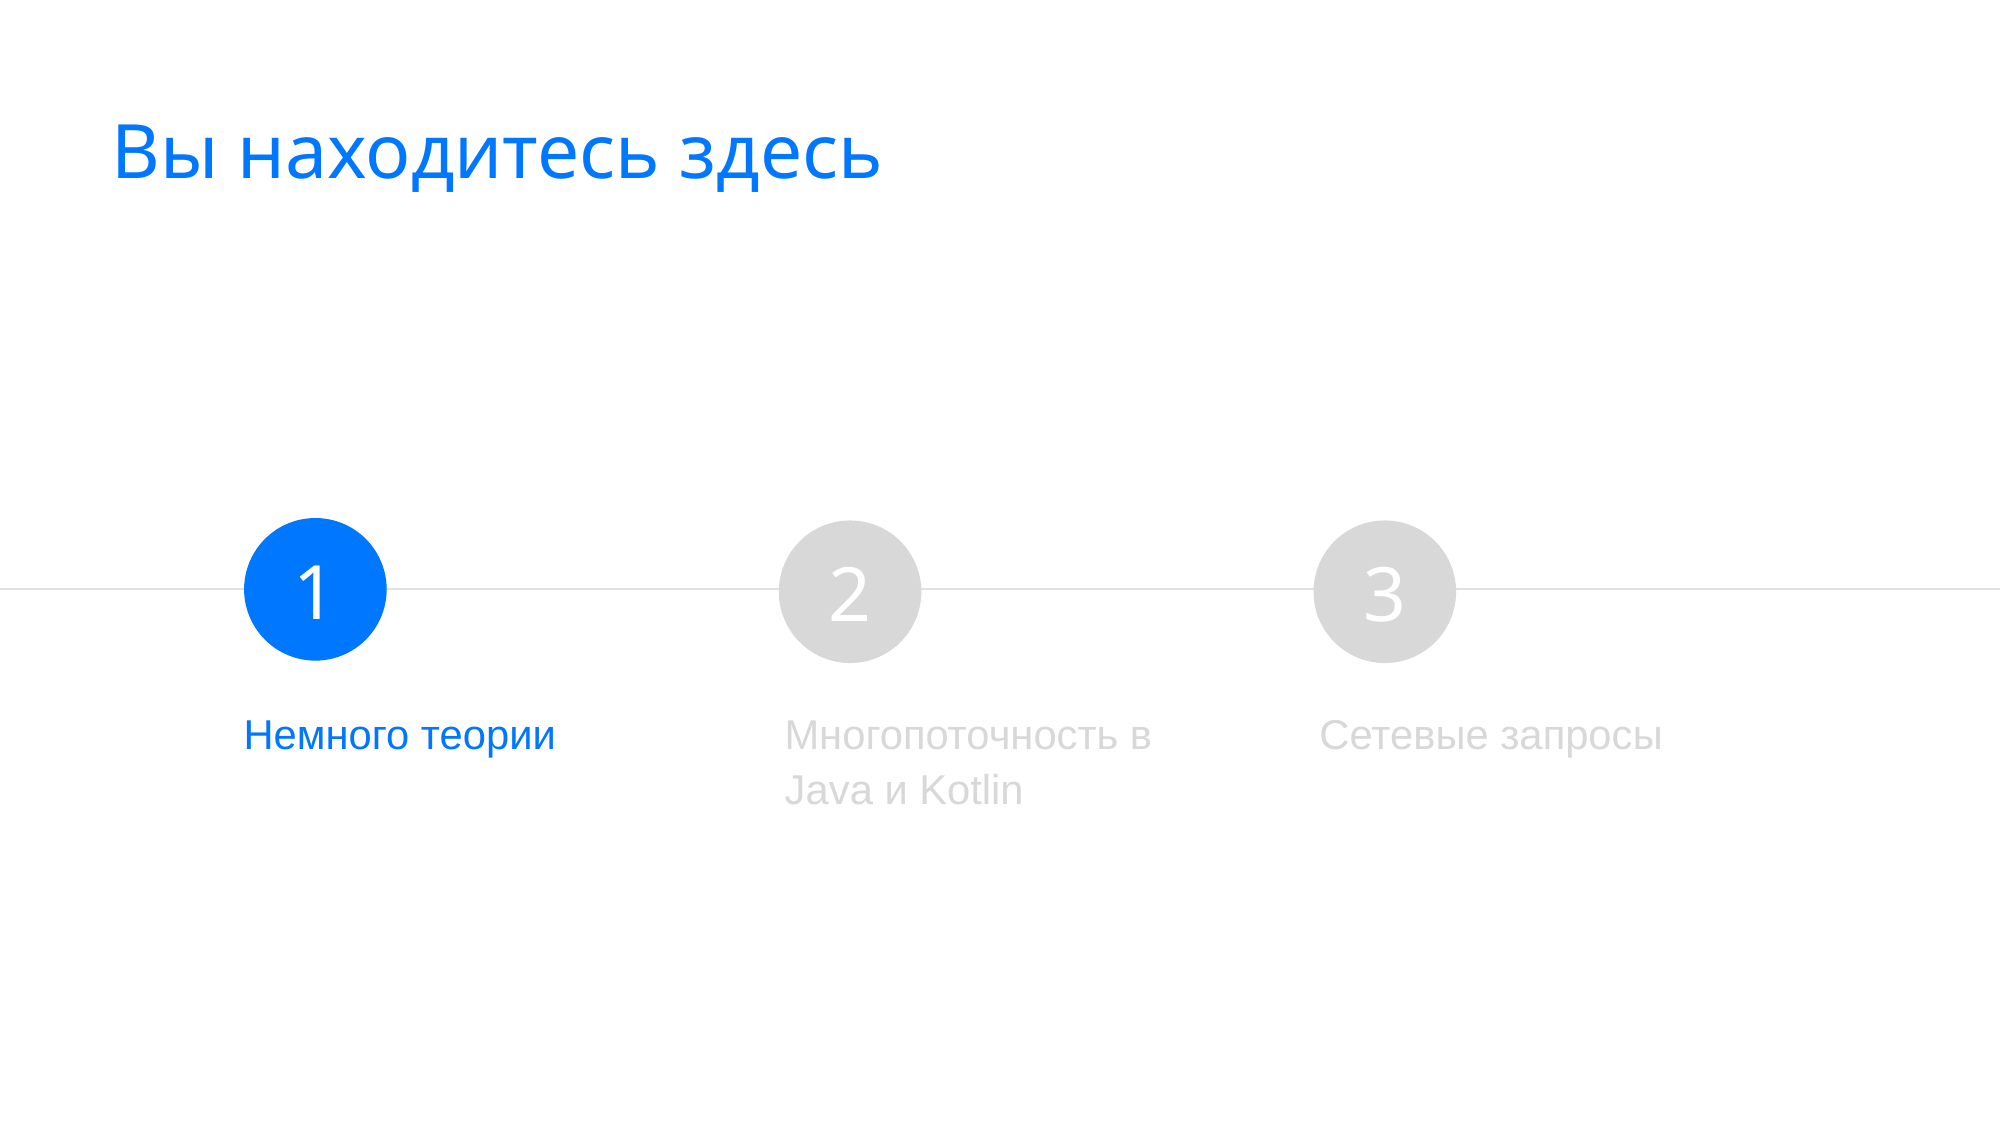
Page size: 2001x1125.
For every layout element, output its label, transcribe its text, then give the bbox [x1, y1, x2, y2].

text_box 3 [1313, 520, 1456, 588]
text_box Сетевые запросы [1313, 697, 1732, 764]
text_box Немного теории [237, 697, 656, 764]
text_box 3 [1314, 601, 1456, 664]
text_box 2 [779, 601, 921, 664]
text_box 1 [245, 601, 386, 661]
text_box 1 [244, 518, 387, 588]
title Вы находитесь здесь [111, 113, 1892, 220]
text_box Многопоточность в Java и Kotlin [778, 697, 1197, 819]
text_box 2 [778, 520, 922, 588]
